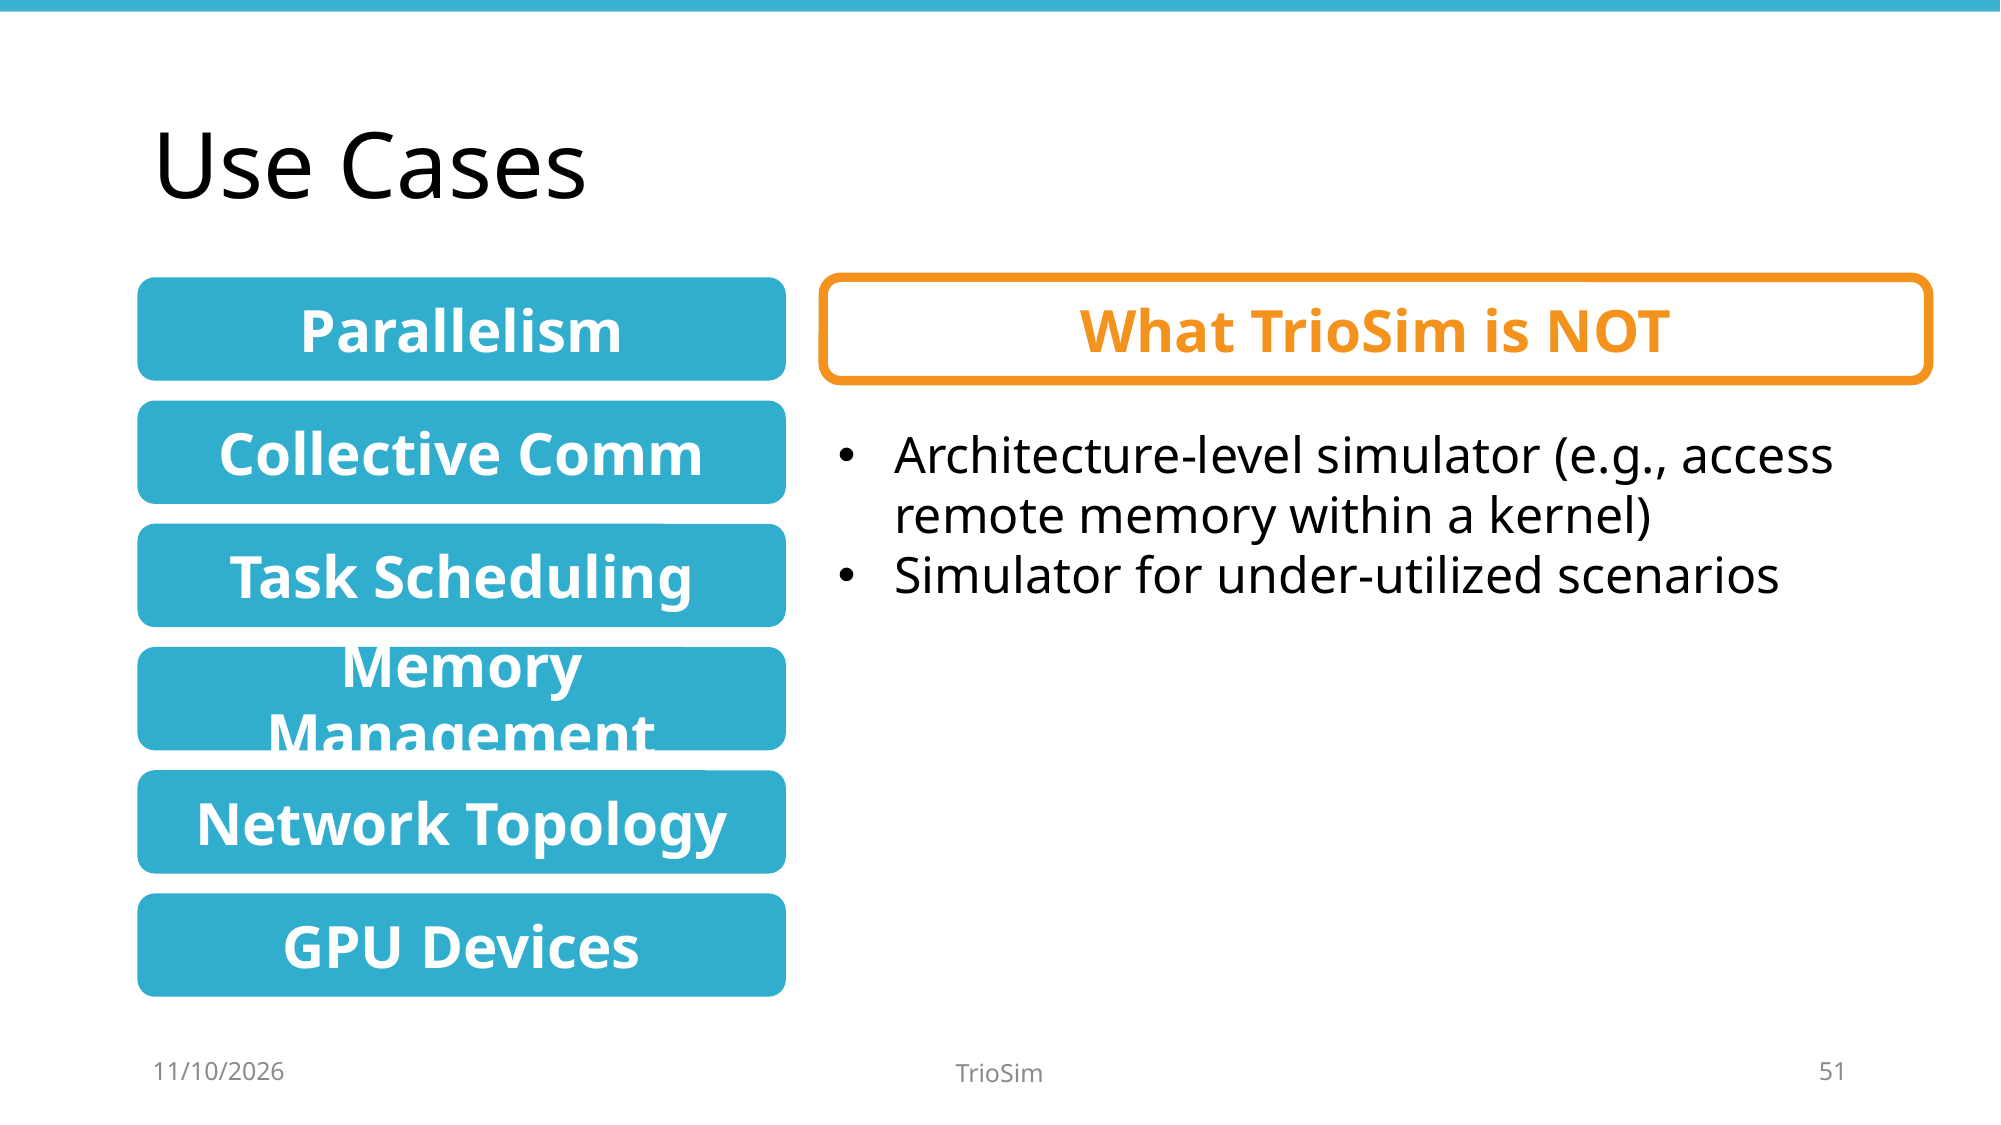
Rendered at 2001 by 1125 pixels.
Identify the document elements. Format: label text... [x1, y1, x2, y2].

text_box Architecture-level simulator (e.g., access remote memory within a kernel) Simulator for under-utilized scenarios [823, 416, 1853, 612]
title Use Cases [137, 59, 1863, 278]
text_box Collective Comm [136, 399, 787, 505]
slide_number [137, 1042, 588, 1103]
text_box Memory Management [136, 645, 787, 752]
footer TrioSim [662, 1042, 1338, 1103]
text_box Network Topology [136, 769, 787, 875]
text_box Task Scheduling [136, 522, 787, 629]
slide_number 51 [1412, 1042, 1863, 1103]
text_box What TrioSim is NOT [822, 276, 1930, 382]
text_box Parallelism [136, 276, 787, 382]
text_box GPU Devices [136, 892, 787, 998]
